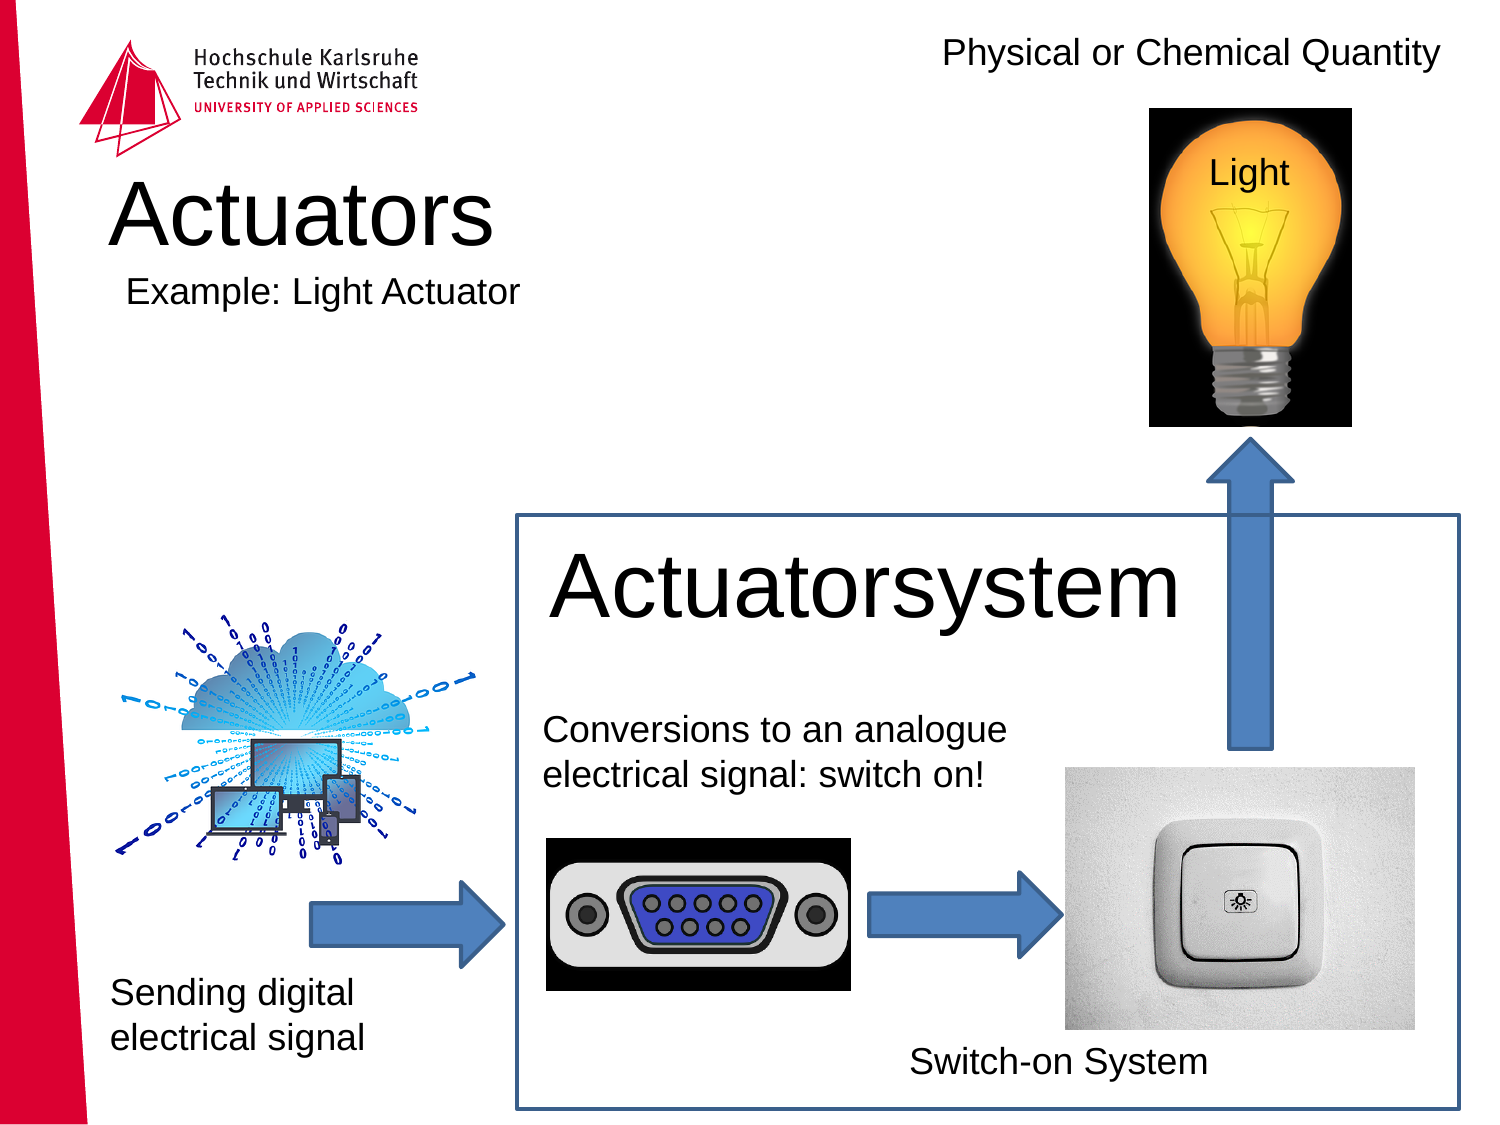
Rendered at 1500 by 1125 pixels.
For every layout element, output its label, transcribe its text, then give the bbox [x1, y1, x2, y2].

text_box Physical or Chemical Quantity [927, 20, 1457, 80]
text_box [1205, 436, 1296, 513]
text_box [308, 891, 506, 970]
picture [1149, 107, 1352, 427]
text_box Example: Light Actuator [110, 268, 536, 319]
text_box Switch-on System [894, 1029, 1224, 1090]
text_box Sending digital electrical signal [95, 960, 486, 1065]
text_box [515, 513, 1461, 1111]
picture [1065, 766, 1415, 1031]
text_box Actuators [108, 164, 785, 268]
picture [74, 592, 510, 882]
picture [546, 838, 852, 991]
